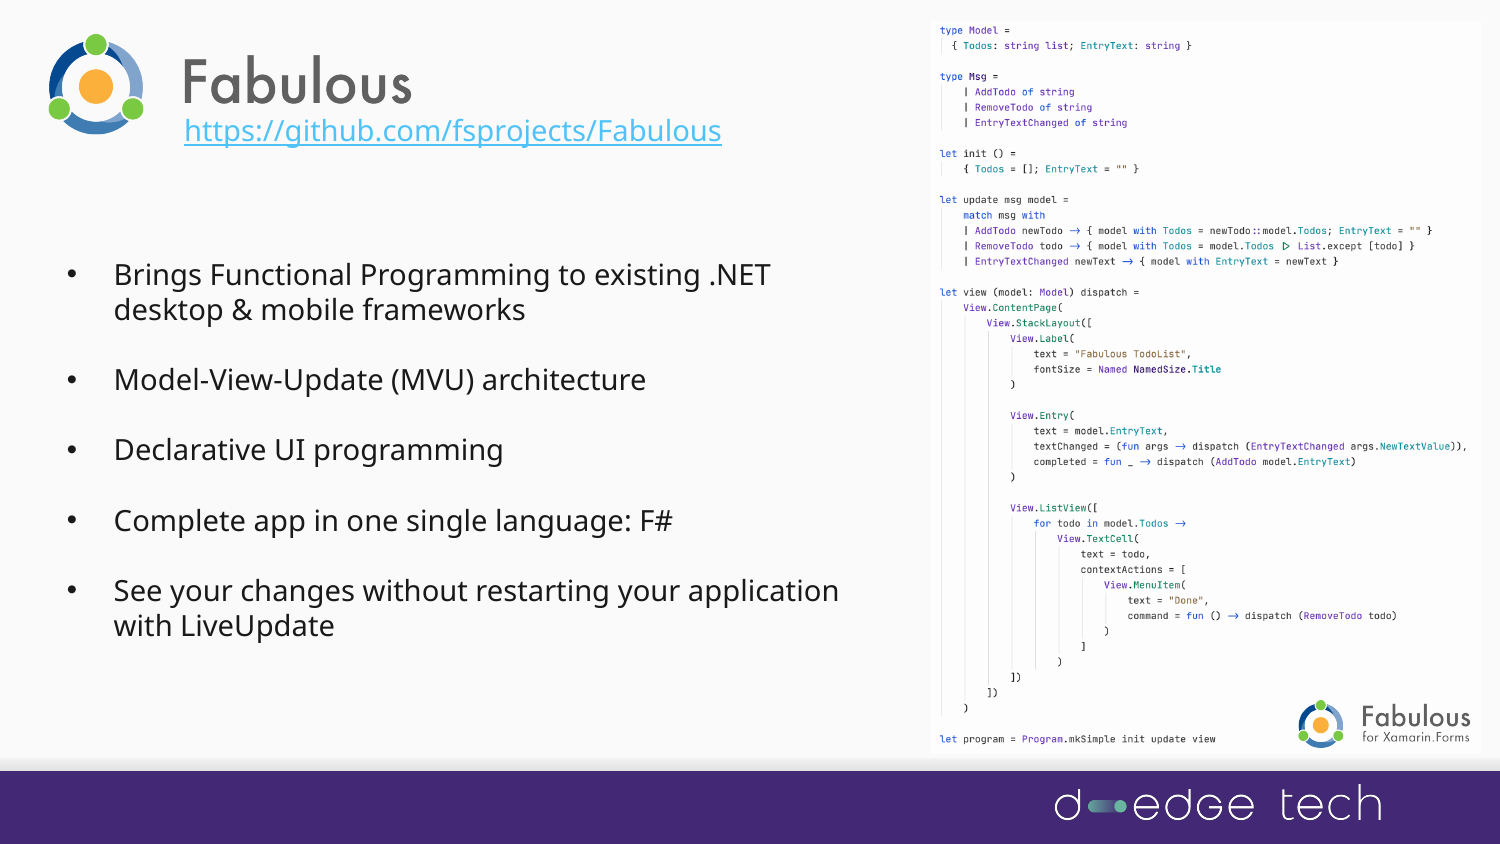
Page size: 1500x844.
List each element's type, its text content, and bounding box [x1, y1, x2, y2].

text_box https://github.com/fsprojects/Fabulous [169, 104, 924, 160]
text_box Brings Functional Programming to existing .NET desktop & mobile frameworks Model-View-Update (MVU) architecture Declarative UI programming Complete app in one single language: F# See your changes without restarting your application with LiveUpdate [14, 185, 901, 754]
picture [32, 21, 435, 148]
picture [1053, 784, 1385, 830]
picture [929, 21, 1481, 754]
